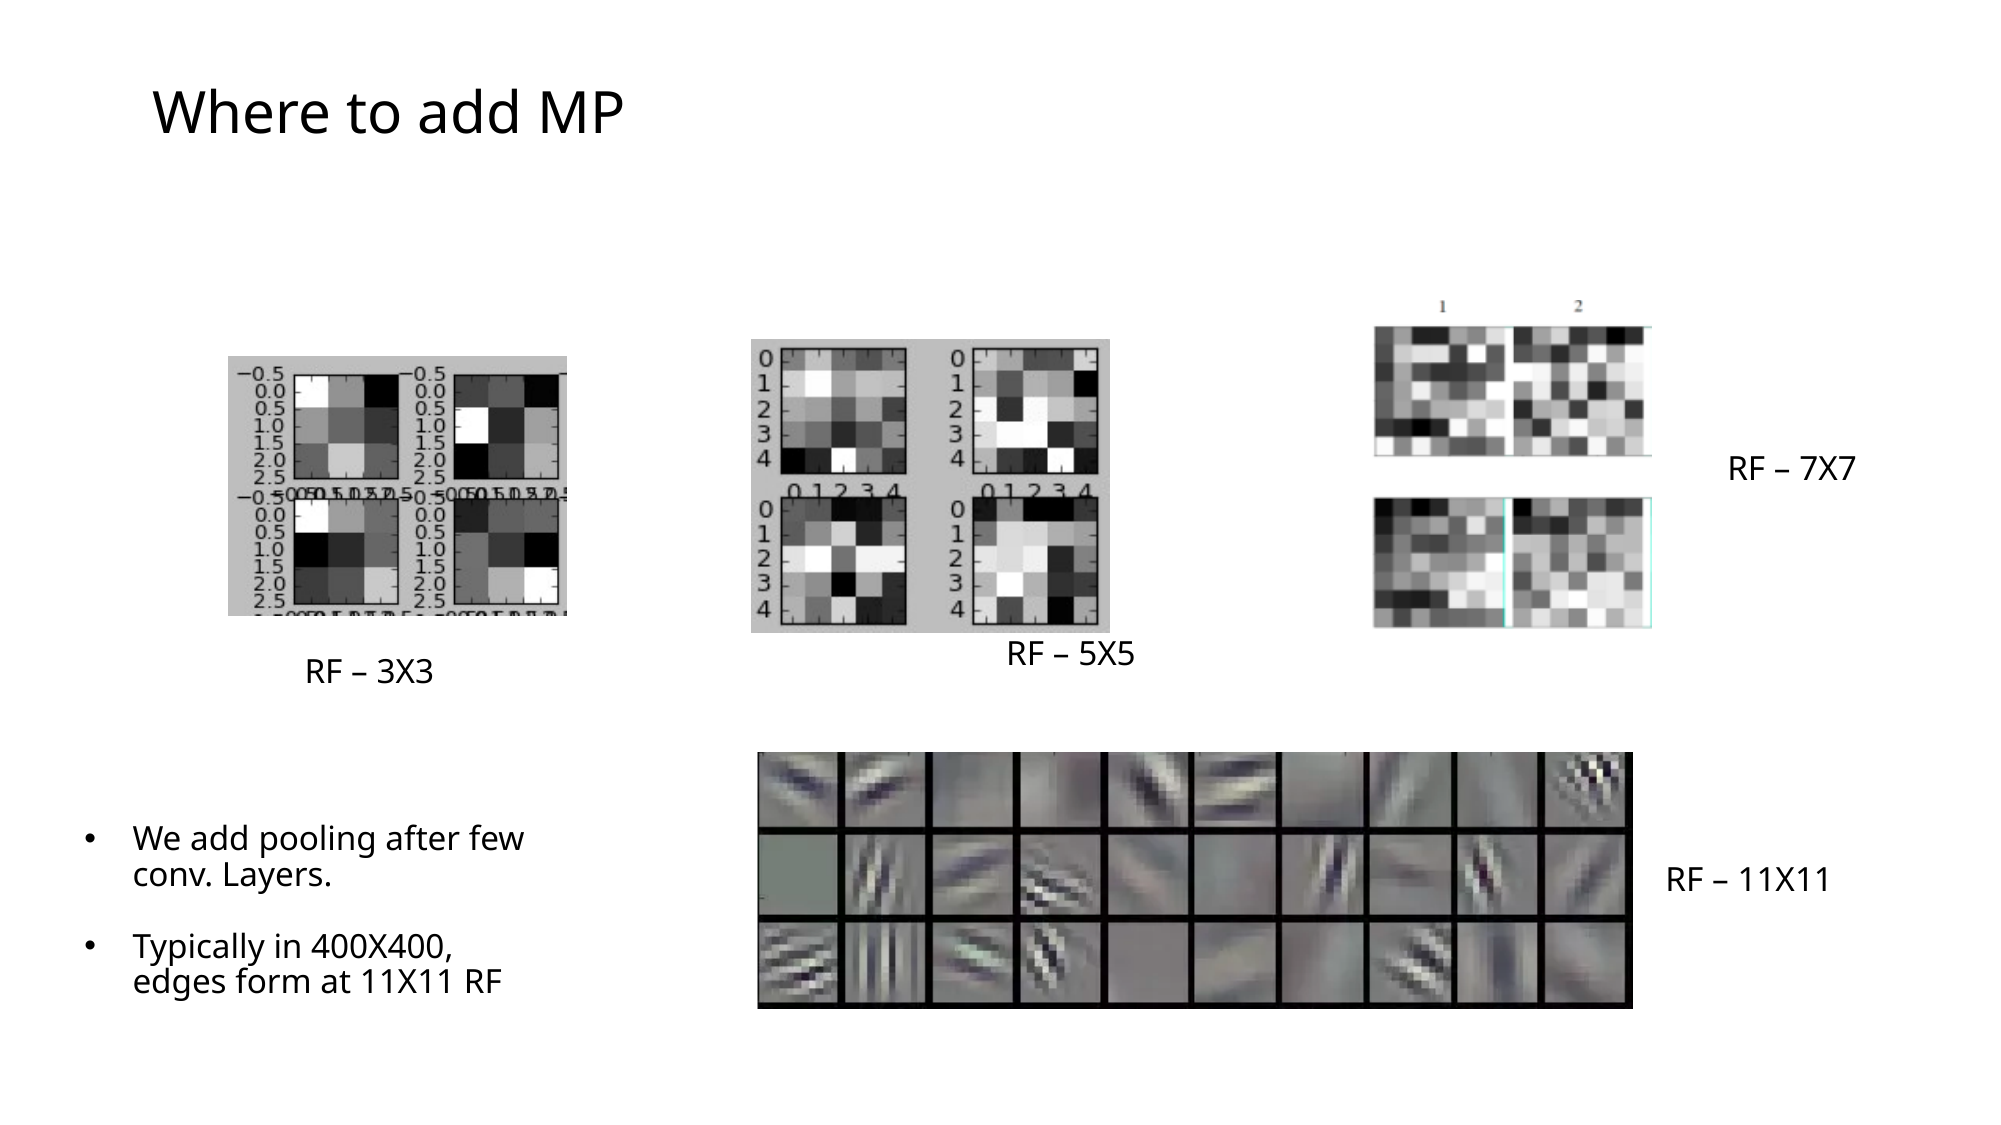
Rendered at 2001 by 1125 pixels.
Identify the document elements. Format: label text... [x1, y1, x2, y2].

picture [750, 752, 1633, 1010]
text_box RF – 5X5 [930, 614, 1212, 696]
title Where to add MP [137, 59, 1863, 170]
picture [228, 356, 567, 616]
picture [751, 339, 1110, 633]
text_box We add pooling after few conv. Layers. Typically in 400X400, edges form at 11X11 RF [69, 802, 567, 1021]
text_box RF – 11X11 [1633, 840, 1890, 922]
text_box RF – 3X3 [228, 632, 511, 714]
text_box RF – 7X7 [1652, 429, 1933, 510]
picture [1354, 300, 1652, 640]
